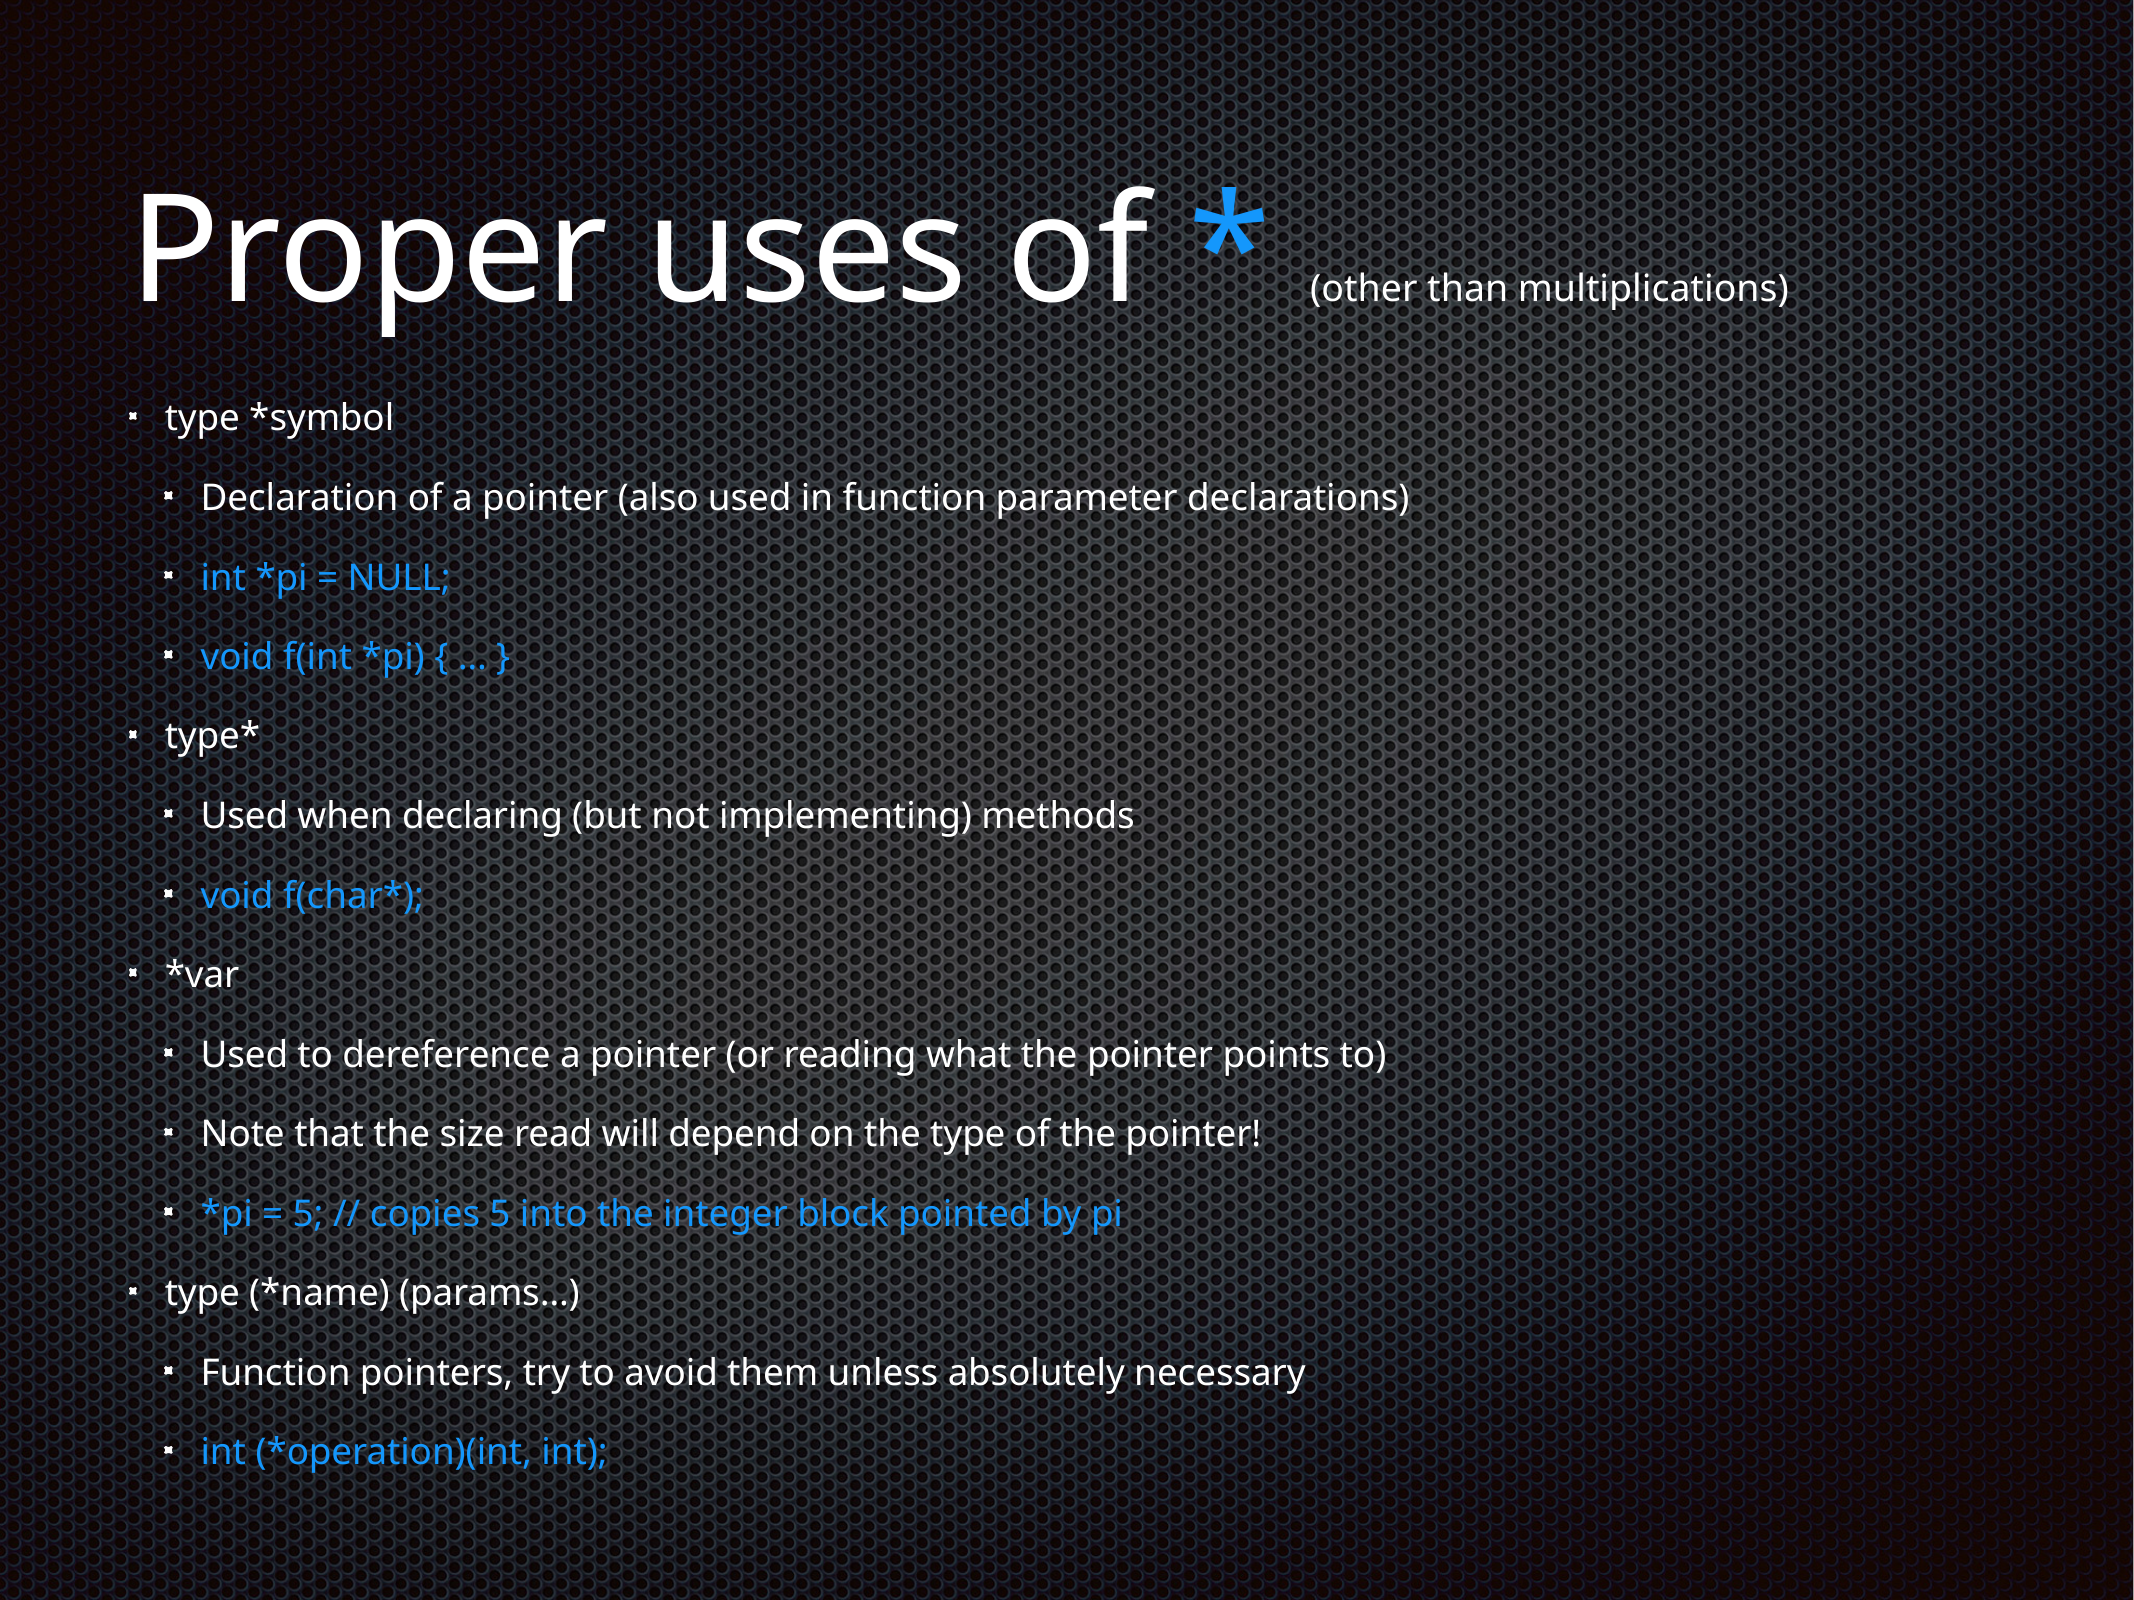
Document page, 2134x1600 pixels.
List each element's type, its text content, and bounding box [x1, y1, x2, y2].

picture [0, 0, 2134, 1600]
list type *symbol Declaration of a pointer (also used in function parameter declarations) int *pi = NULL; void f(int *pi) { … } type* Used when declaring (but not implementing) methods void f(char*); *var Used to dereference a pointer (or reading what the pointer points to) Note that the size read will depend on the type of the pointer! *pi = 5; // copies 5 into the integer block pointed by pi type (*name) (params…) Function pointers, try to avoid them unless absolutely necessary int (*operation)(int, int); [128, 367, 2005, 1499]
title Proper uses of * (other than multiplications) [128, 41, 2005, 367]
